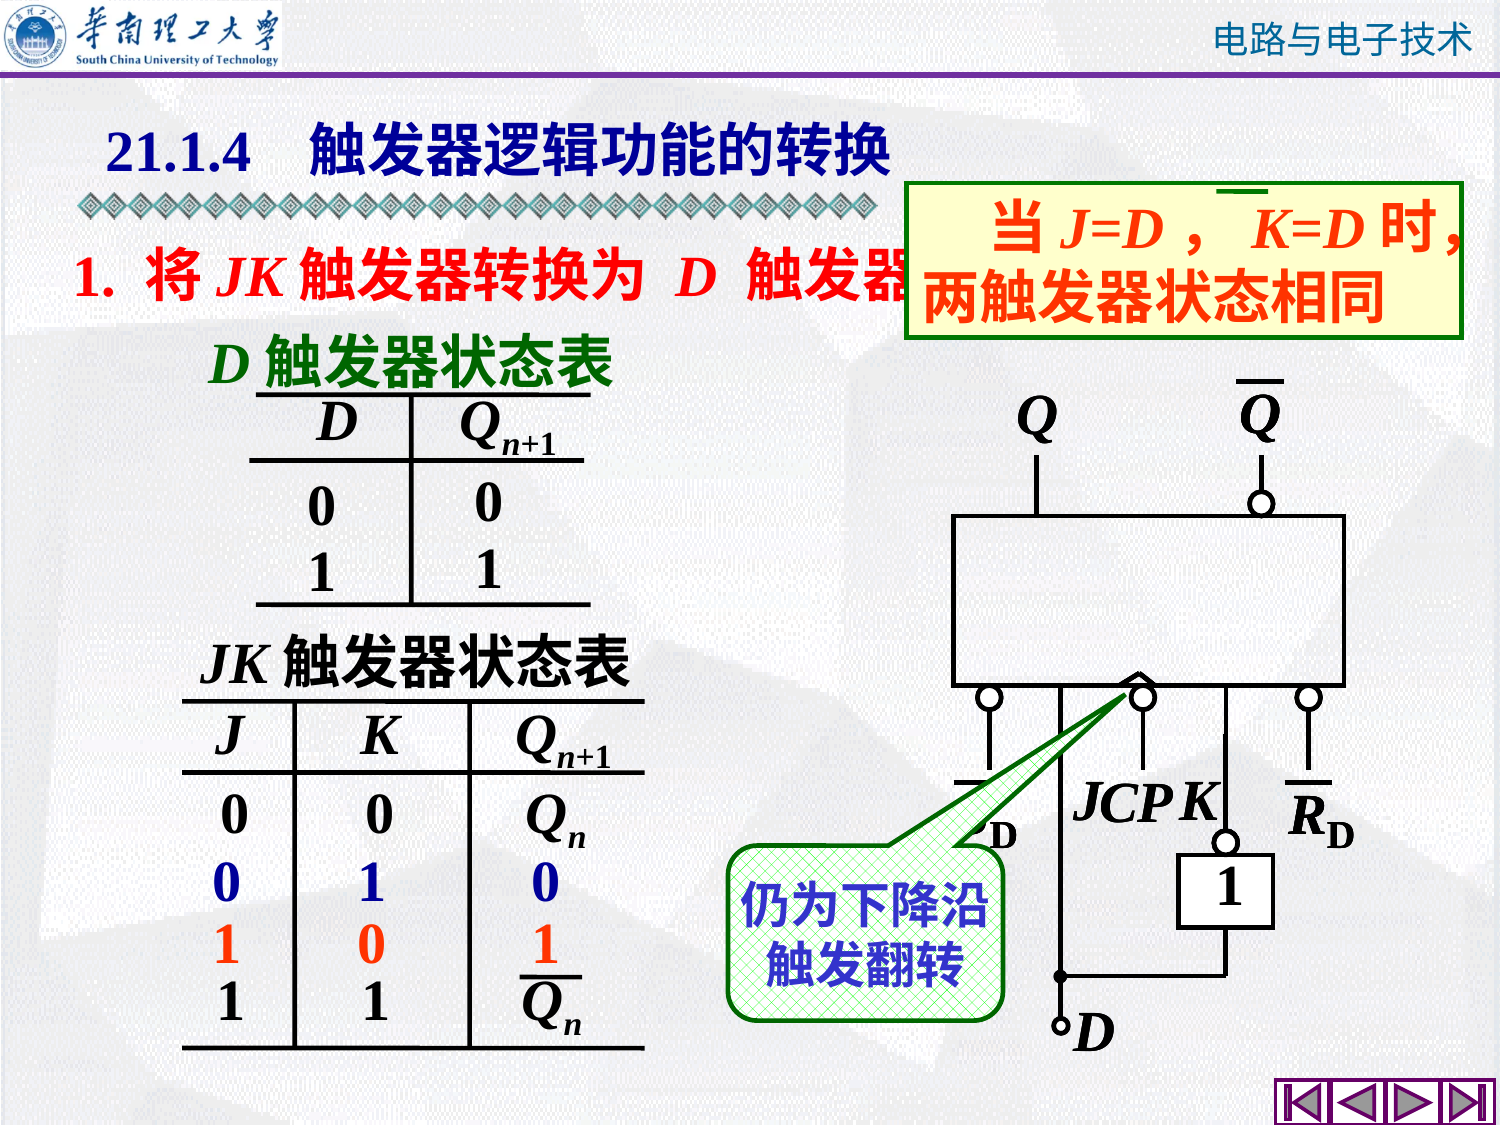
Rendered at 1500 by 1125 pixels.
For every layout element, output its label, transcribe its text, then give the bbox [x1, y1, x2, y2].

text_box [906, 180, 1462, 341]
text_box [199, 317, 624, 612]
subtitle 21.1.4 触发器逻辑功能的转换 [90, 105, 1190, 181]
text_box 1. 将JK触发器转换为 D 触发器 [56, 230, 904, 316]
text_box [77, 192, 878, 220]
picture [1, 0, 1500, 72]
text_box 仍为下降沿 触发翻转 [727, 812, 941, 1021]
picture [1, 78, 1500, 1125]
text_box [159, 617, 645, 1049]
